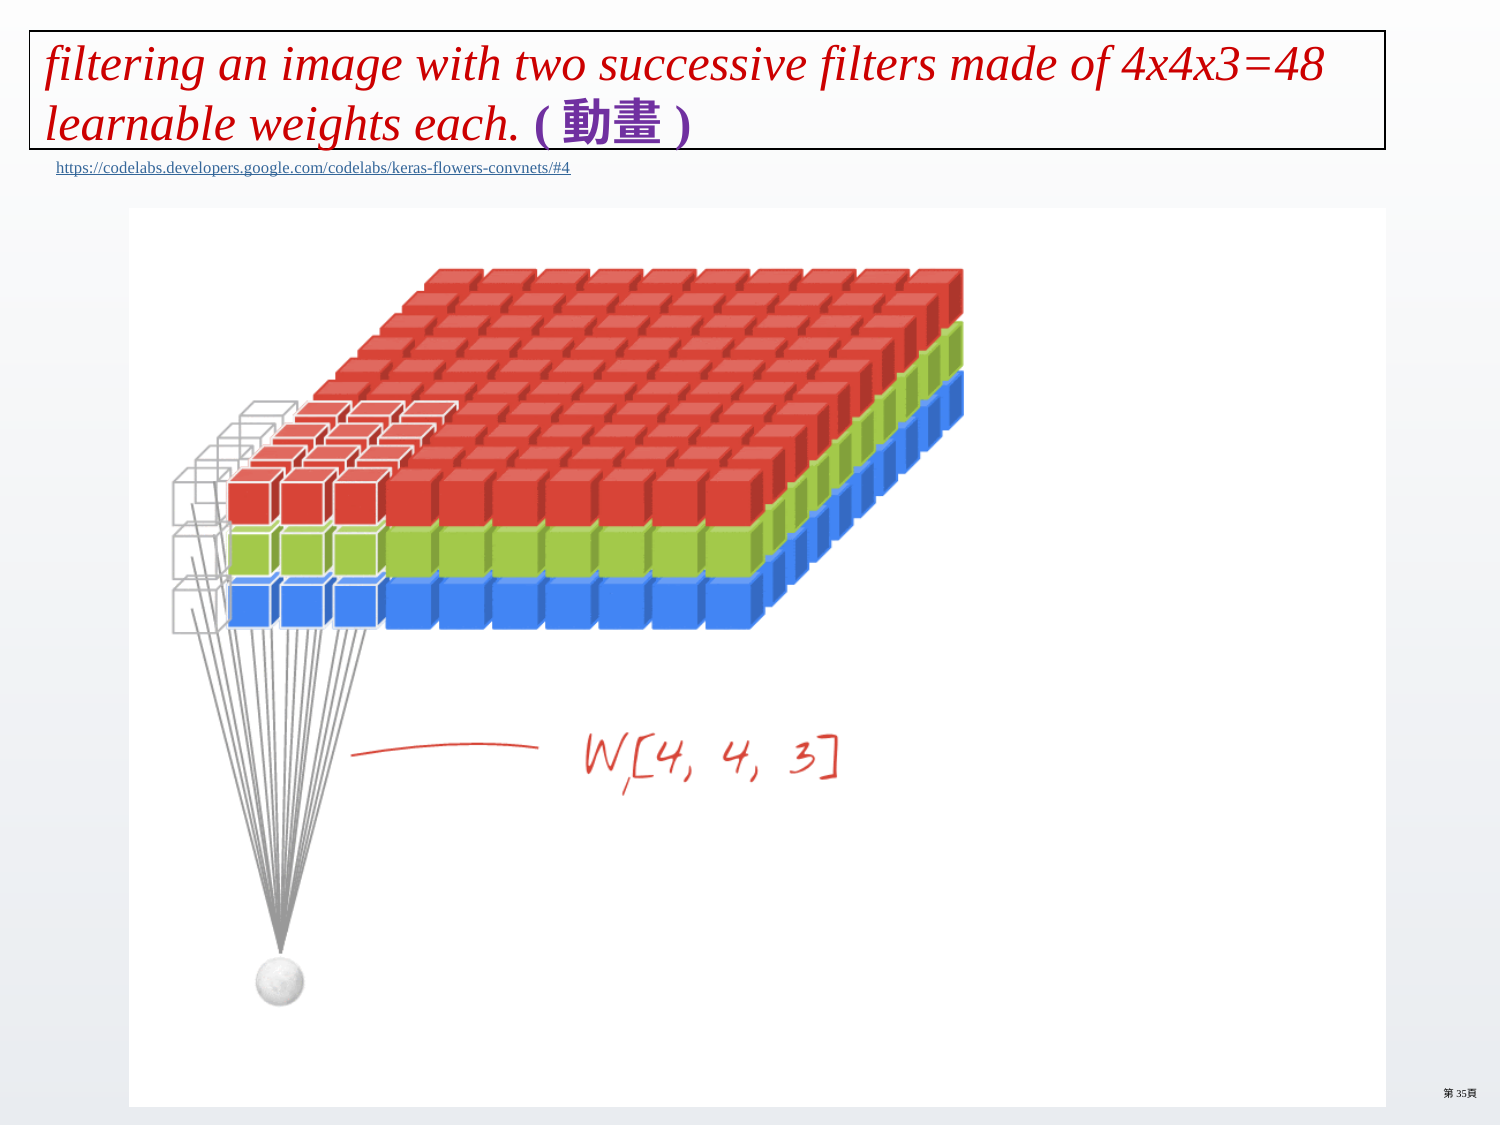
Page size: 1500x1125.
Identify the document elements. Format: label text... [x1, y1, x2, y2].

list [129, 208, 1386, 1107]
text_box https://codelabs.developers.google.com/codelabs/keras-flowers-convnets/#4 [41, 149, 1447, 184]
title filtering an image with two successive filters made of 4x4x3=48 learnable weights each. (動畫) [29, 30, 1386, 150]
